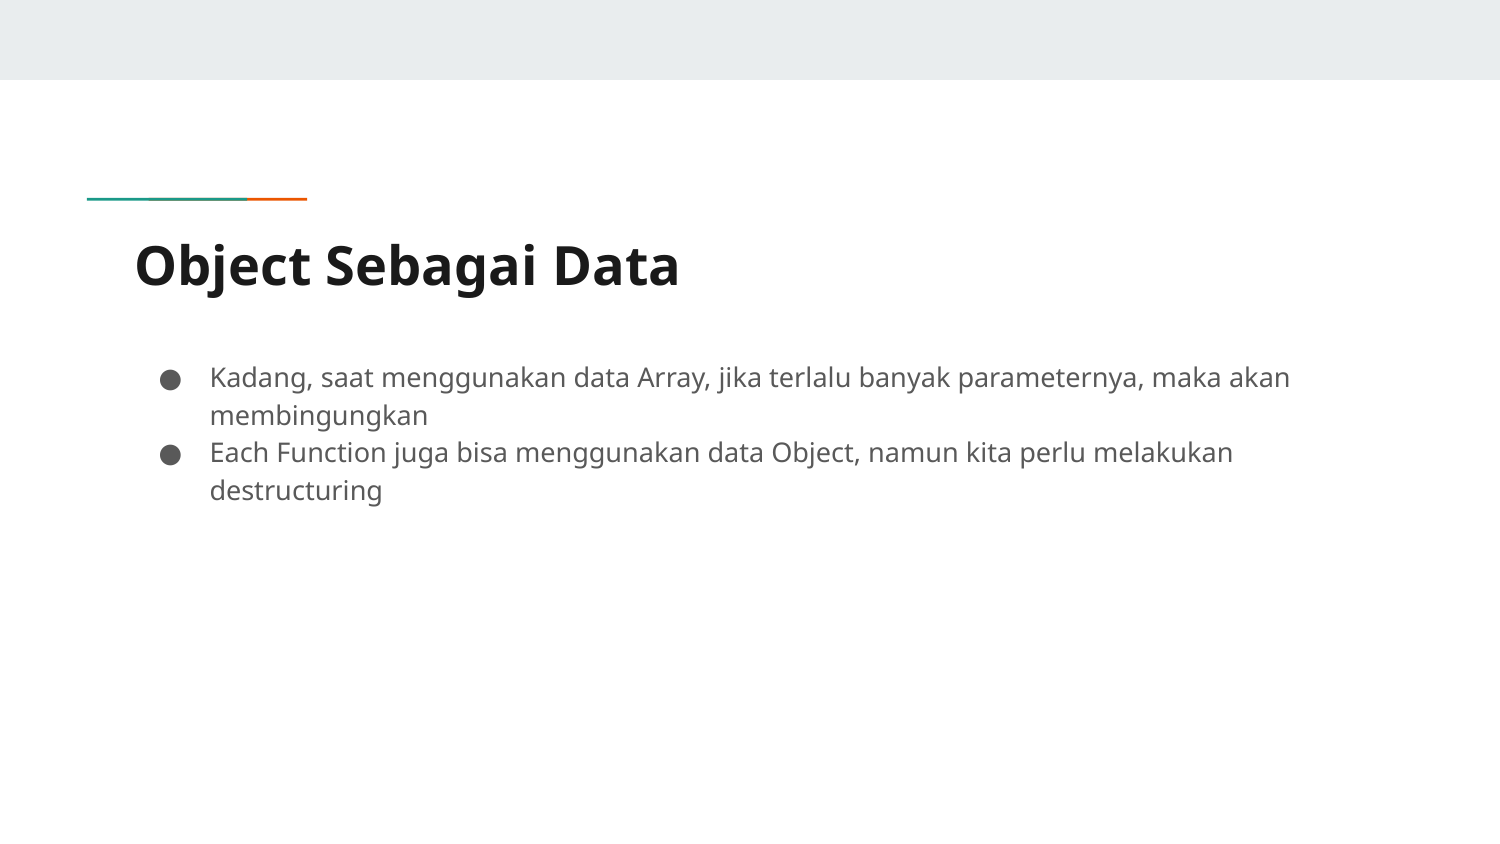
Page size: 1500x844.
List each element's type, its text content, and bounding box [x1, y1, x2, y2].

title Object Sebagai Data [119, 216, 1381, 305]
list Kadang, saat menggunakan data Array, jika terlalu banyak parameternya, maka akan membingungkan Each Function juga bisa menggunakan data Object, namun kita perlu melakukan destructuring [119, 341, 1381, 712]
